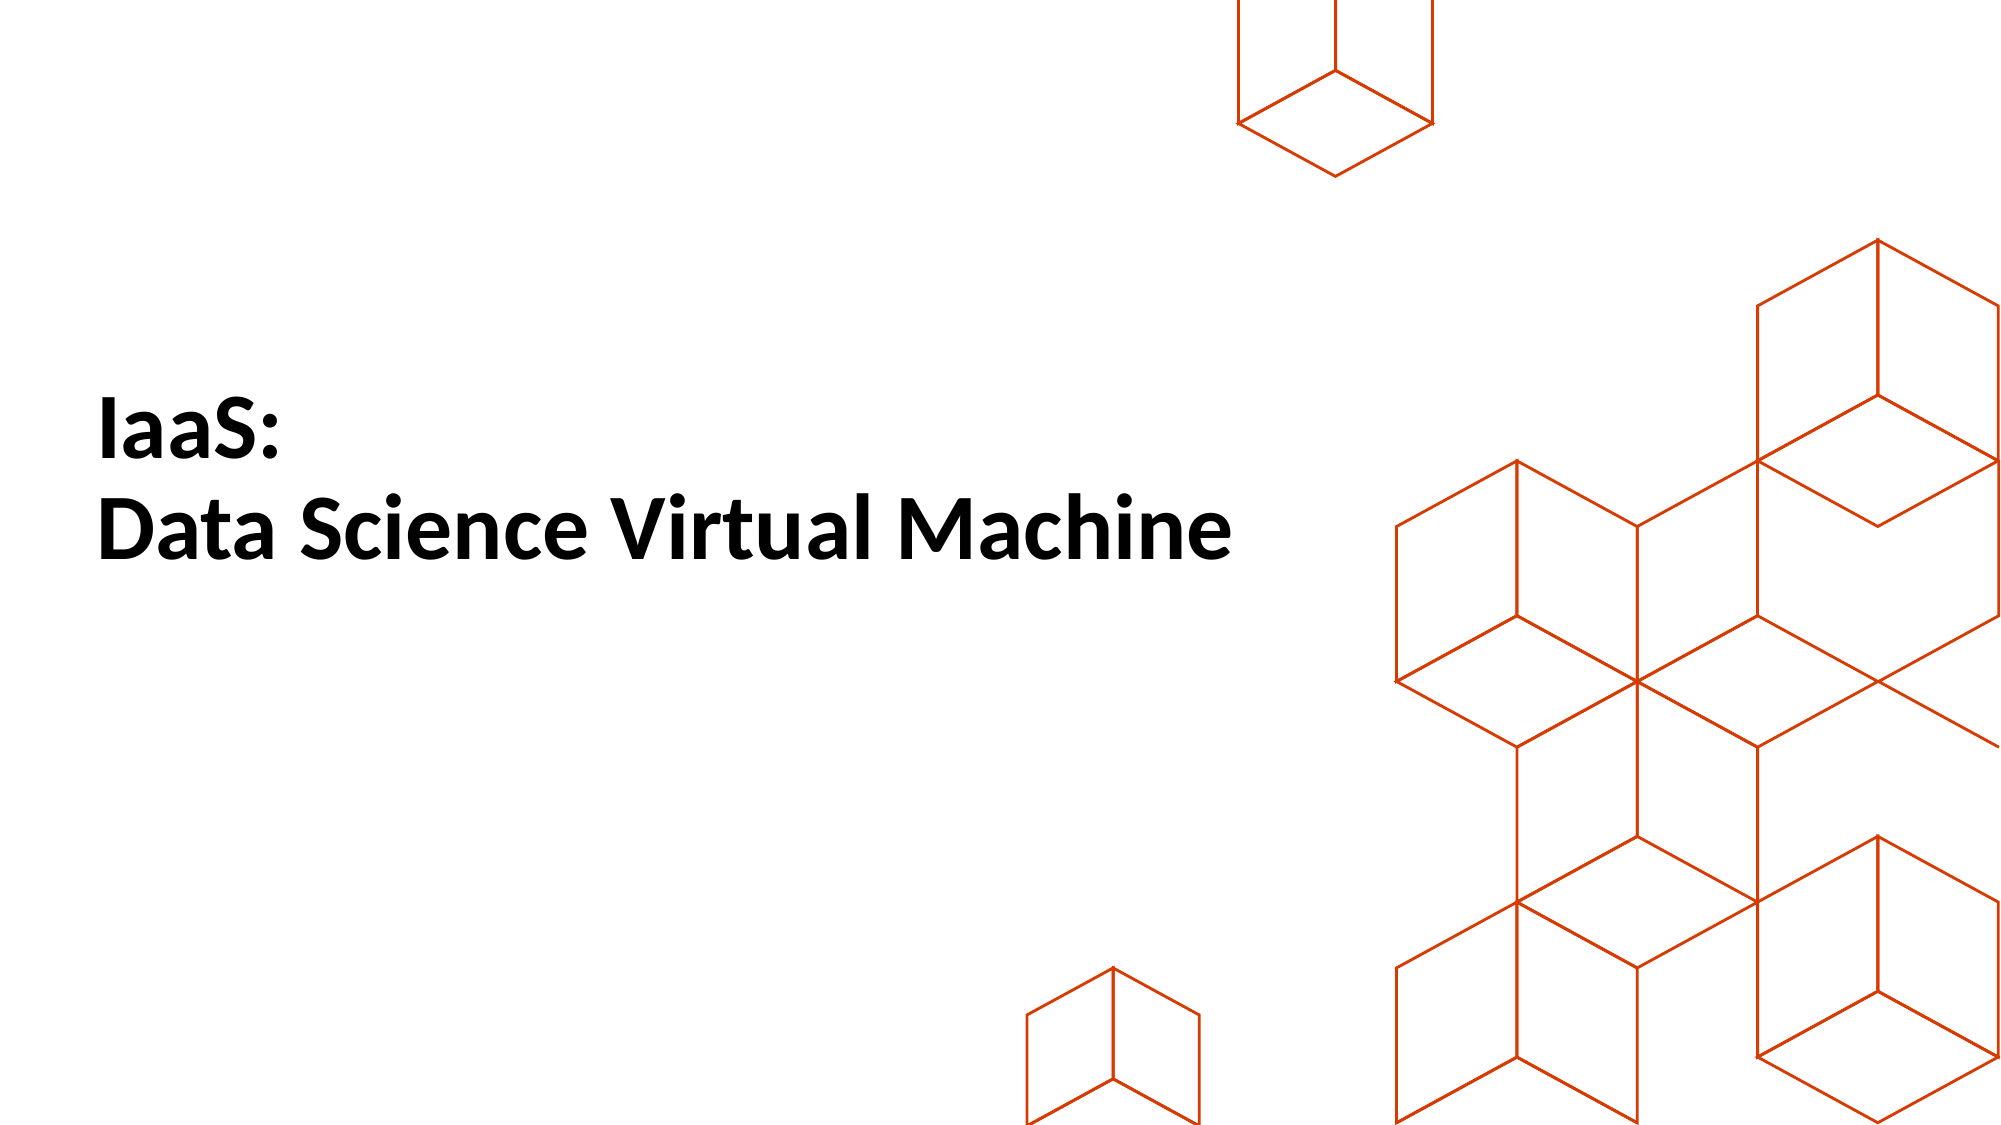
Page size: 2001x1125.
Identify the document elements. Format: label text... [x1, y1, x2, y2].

title IaaS: Data Science Virtual Machine [96, 437, 1403, 580]
